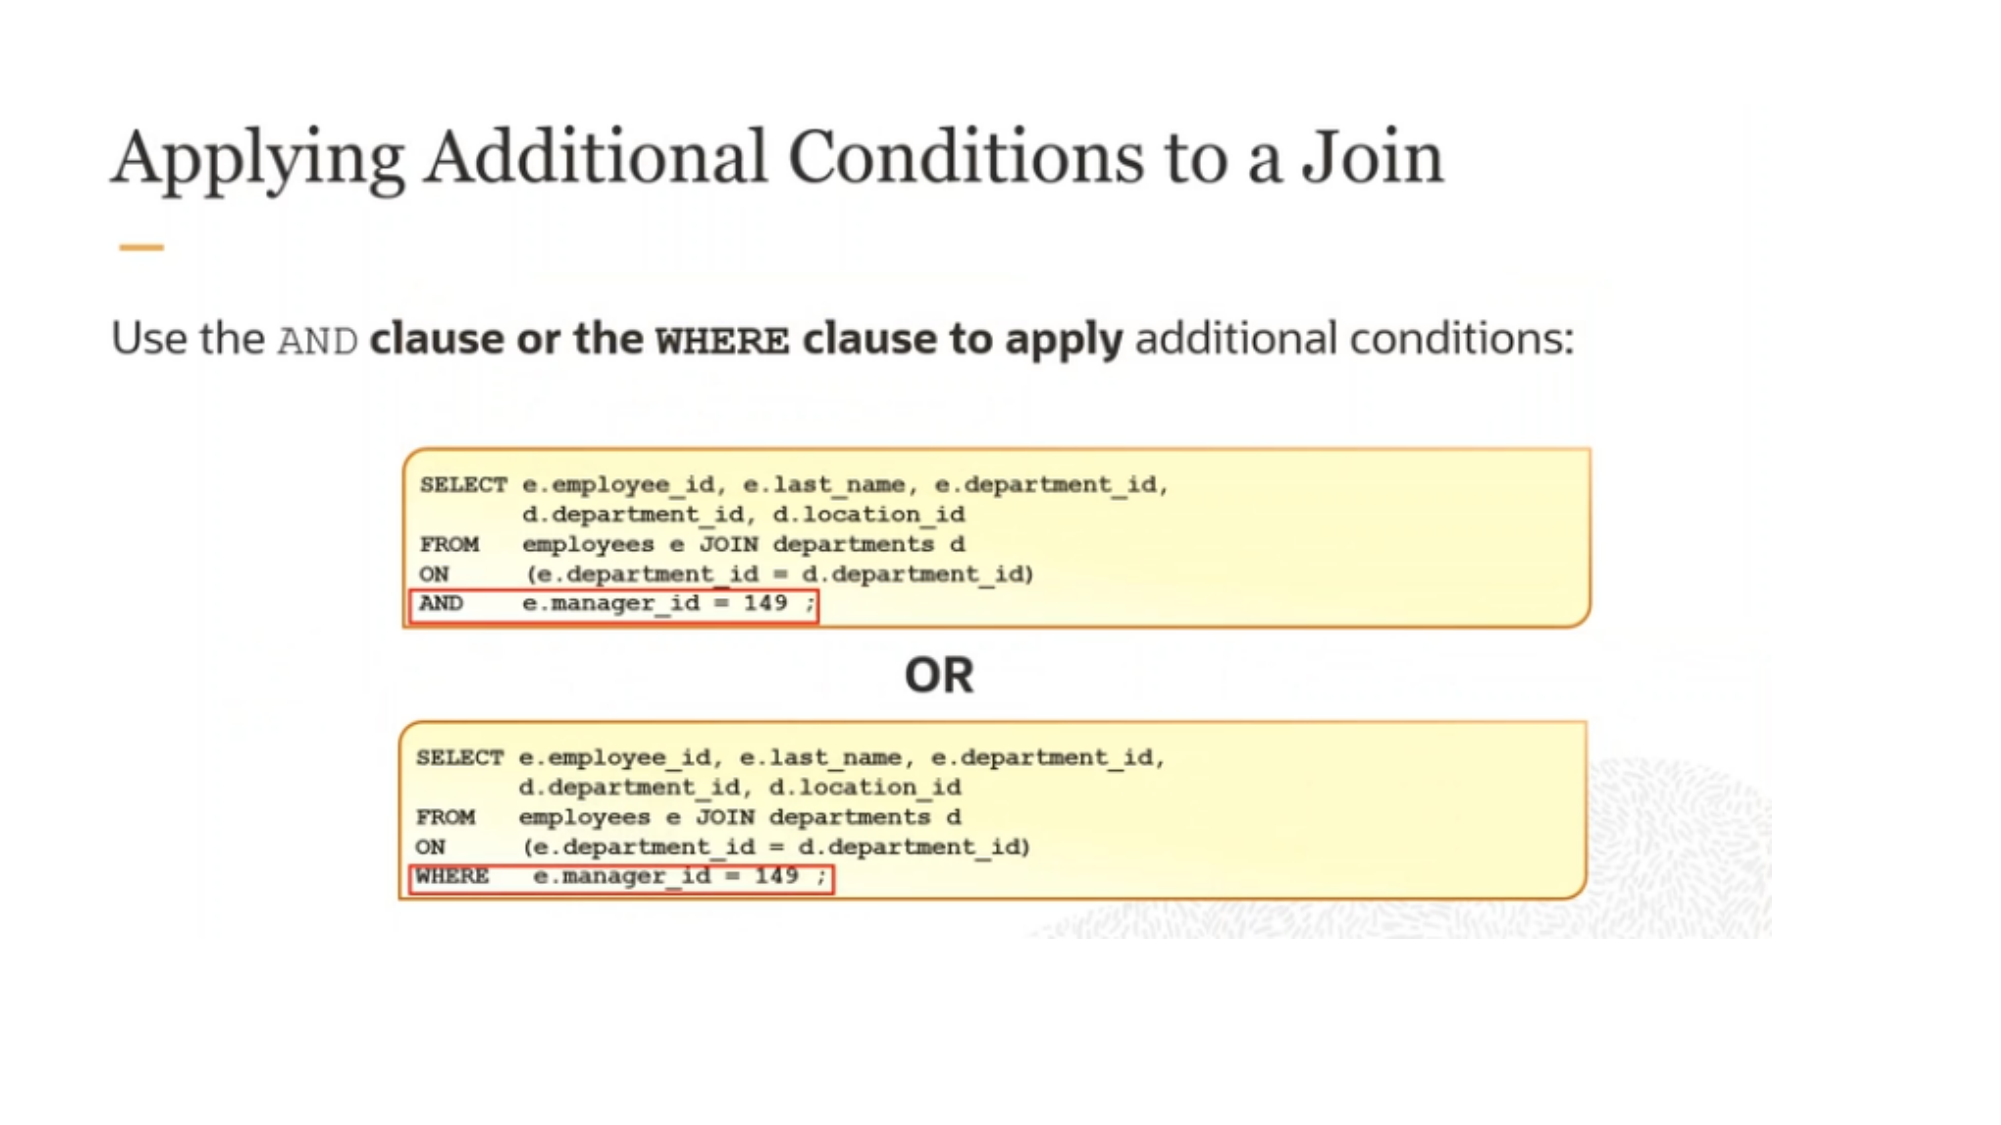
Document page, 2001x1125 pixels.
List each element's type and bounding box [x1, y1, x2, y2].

picture [61, 104, 1772, 939]
